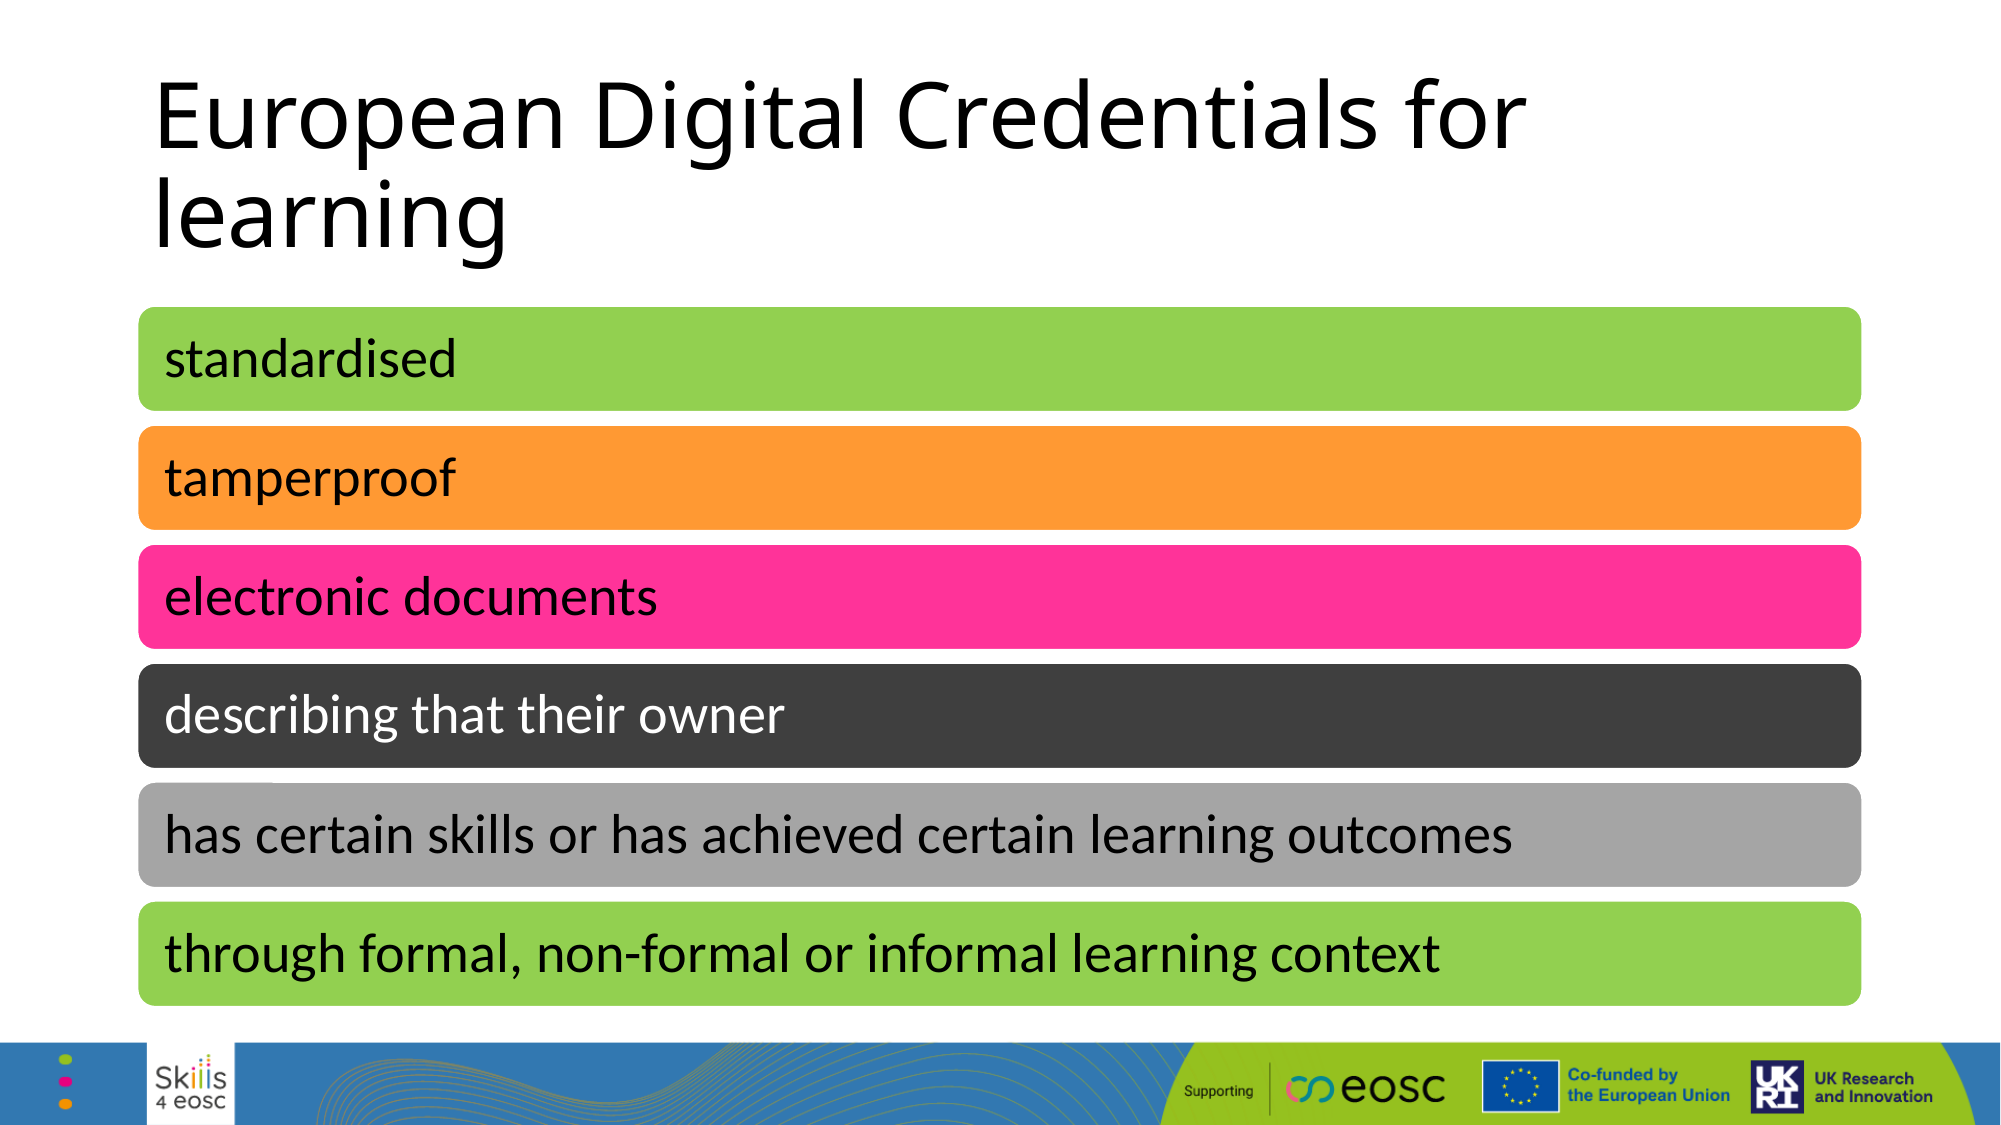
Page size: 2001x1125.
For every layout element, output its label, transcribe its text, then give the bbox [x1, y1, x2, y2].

picture [0, 0, 2001, 1125]
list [137, 299, 1863, 1014]
title European Digital Credentials for learning [137, 59, 1863, 278]
